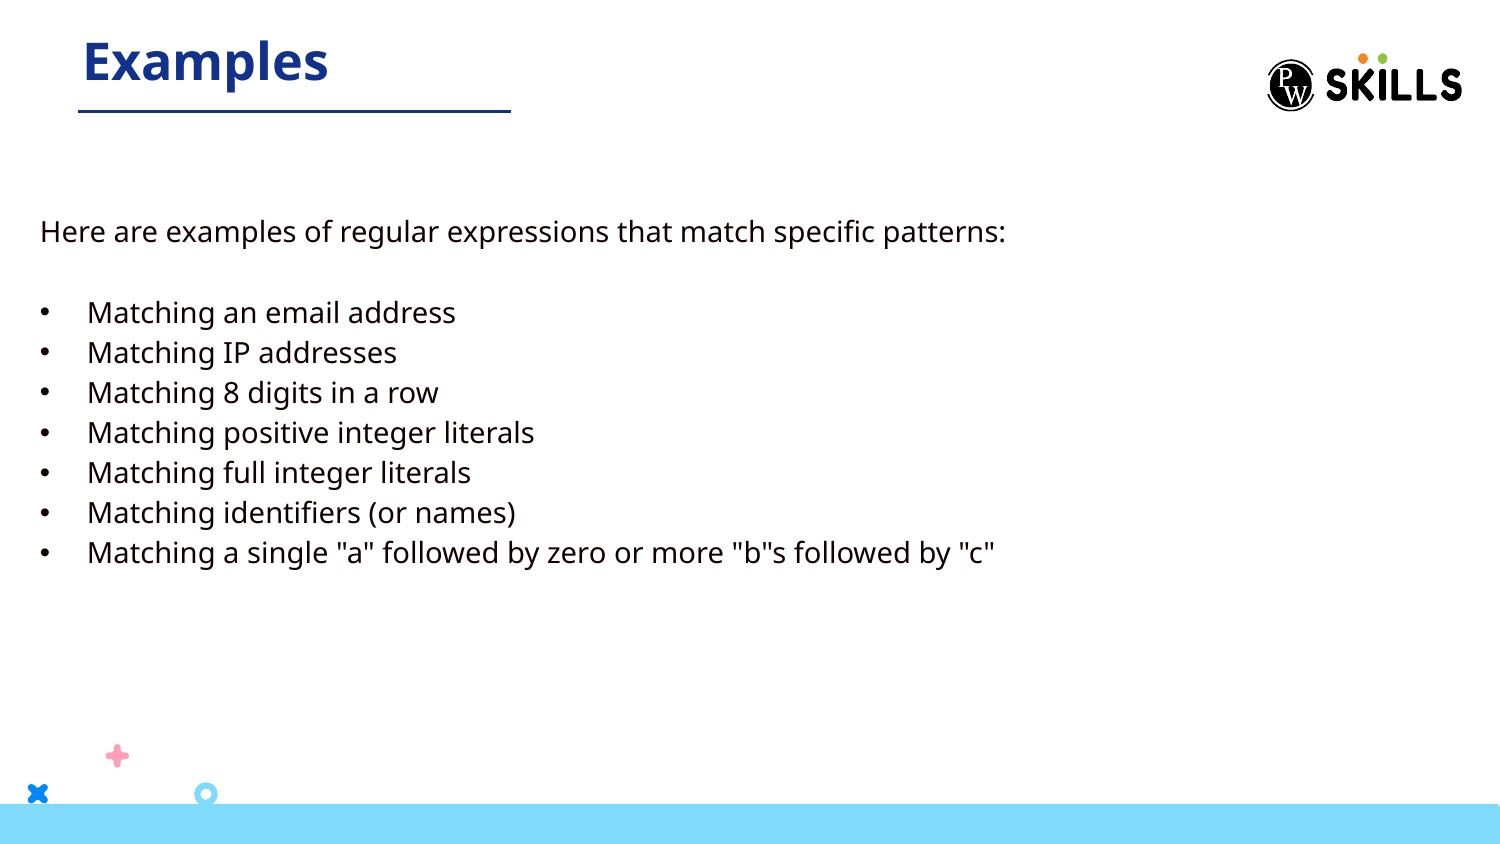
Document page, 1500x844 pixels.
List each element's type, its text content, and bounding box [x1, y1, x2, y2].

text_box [27, 743, 218, 807]
text_box [0, 805, 1500, 844]
list Here are examples of regular expressions that match specific patterns: Matching an email address Matching IP addresses Matching 8 digits in a row Matching positive integer literals Matching full integer literals Matching identifiers (or names) Matching a single "a" followed by zero or more "b"s followed by "c" [0, 193, 1418, 701]
title Examples [67, 13, 1222, 135]
picture [1266, 53, 1463, 112]
